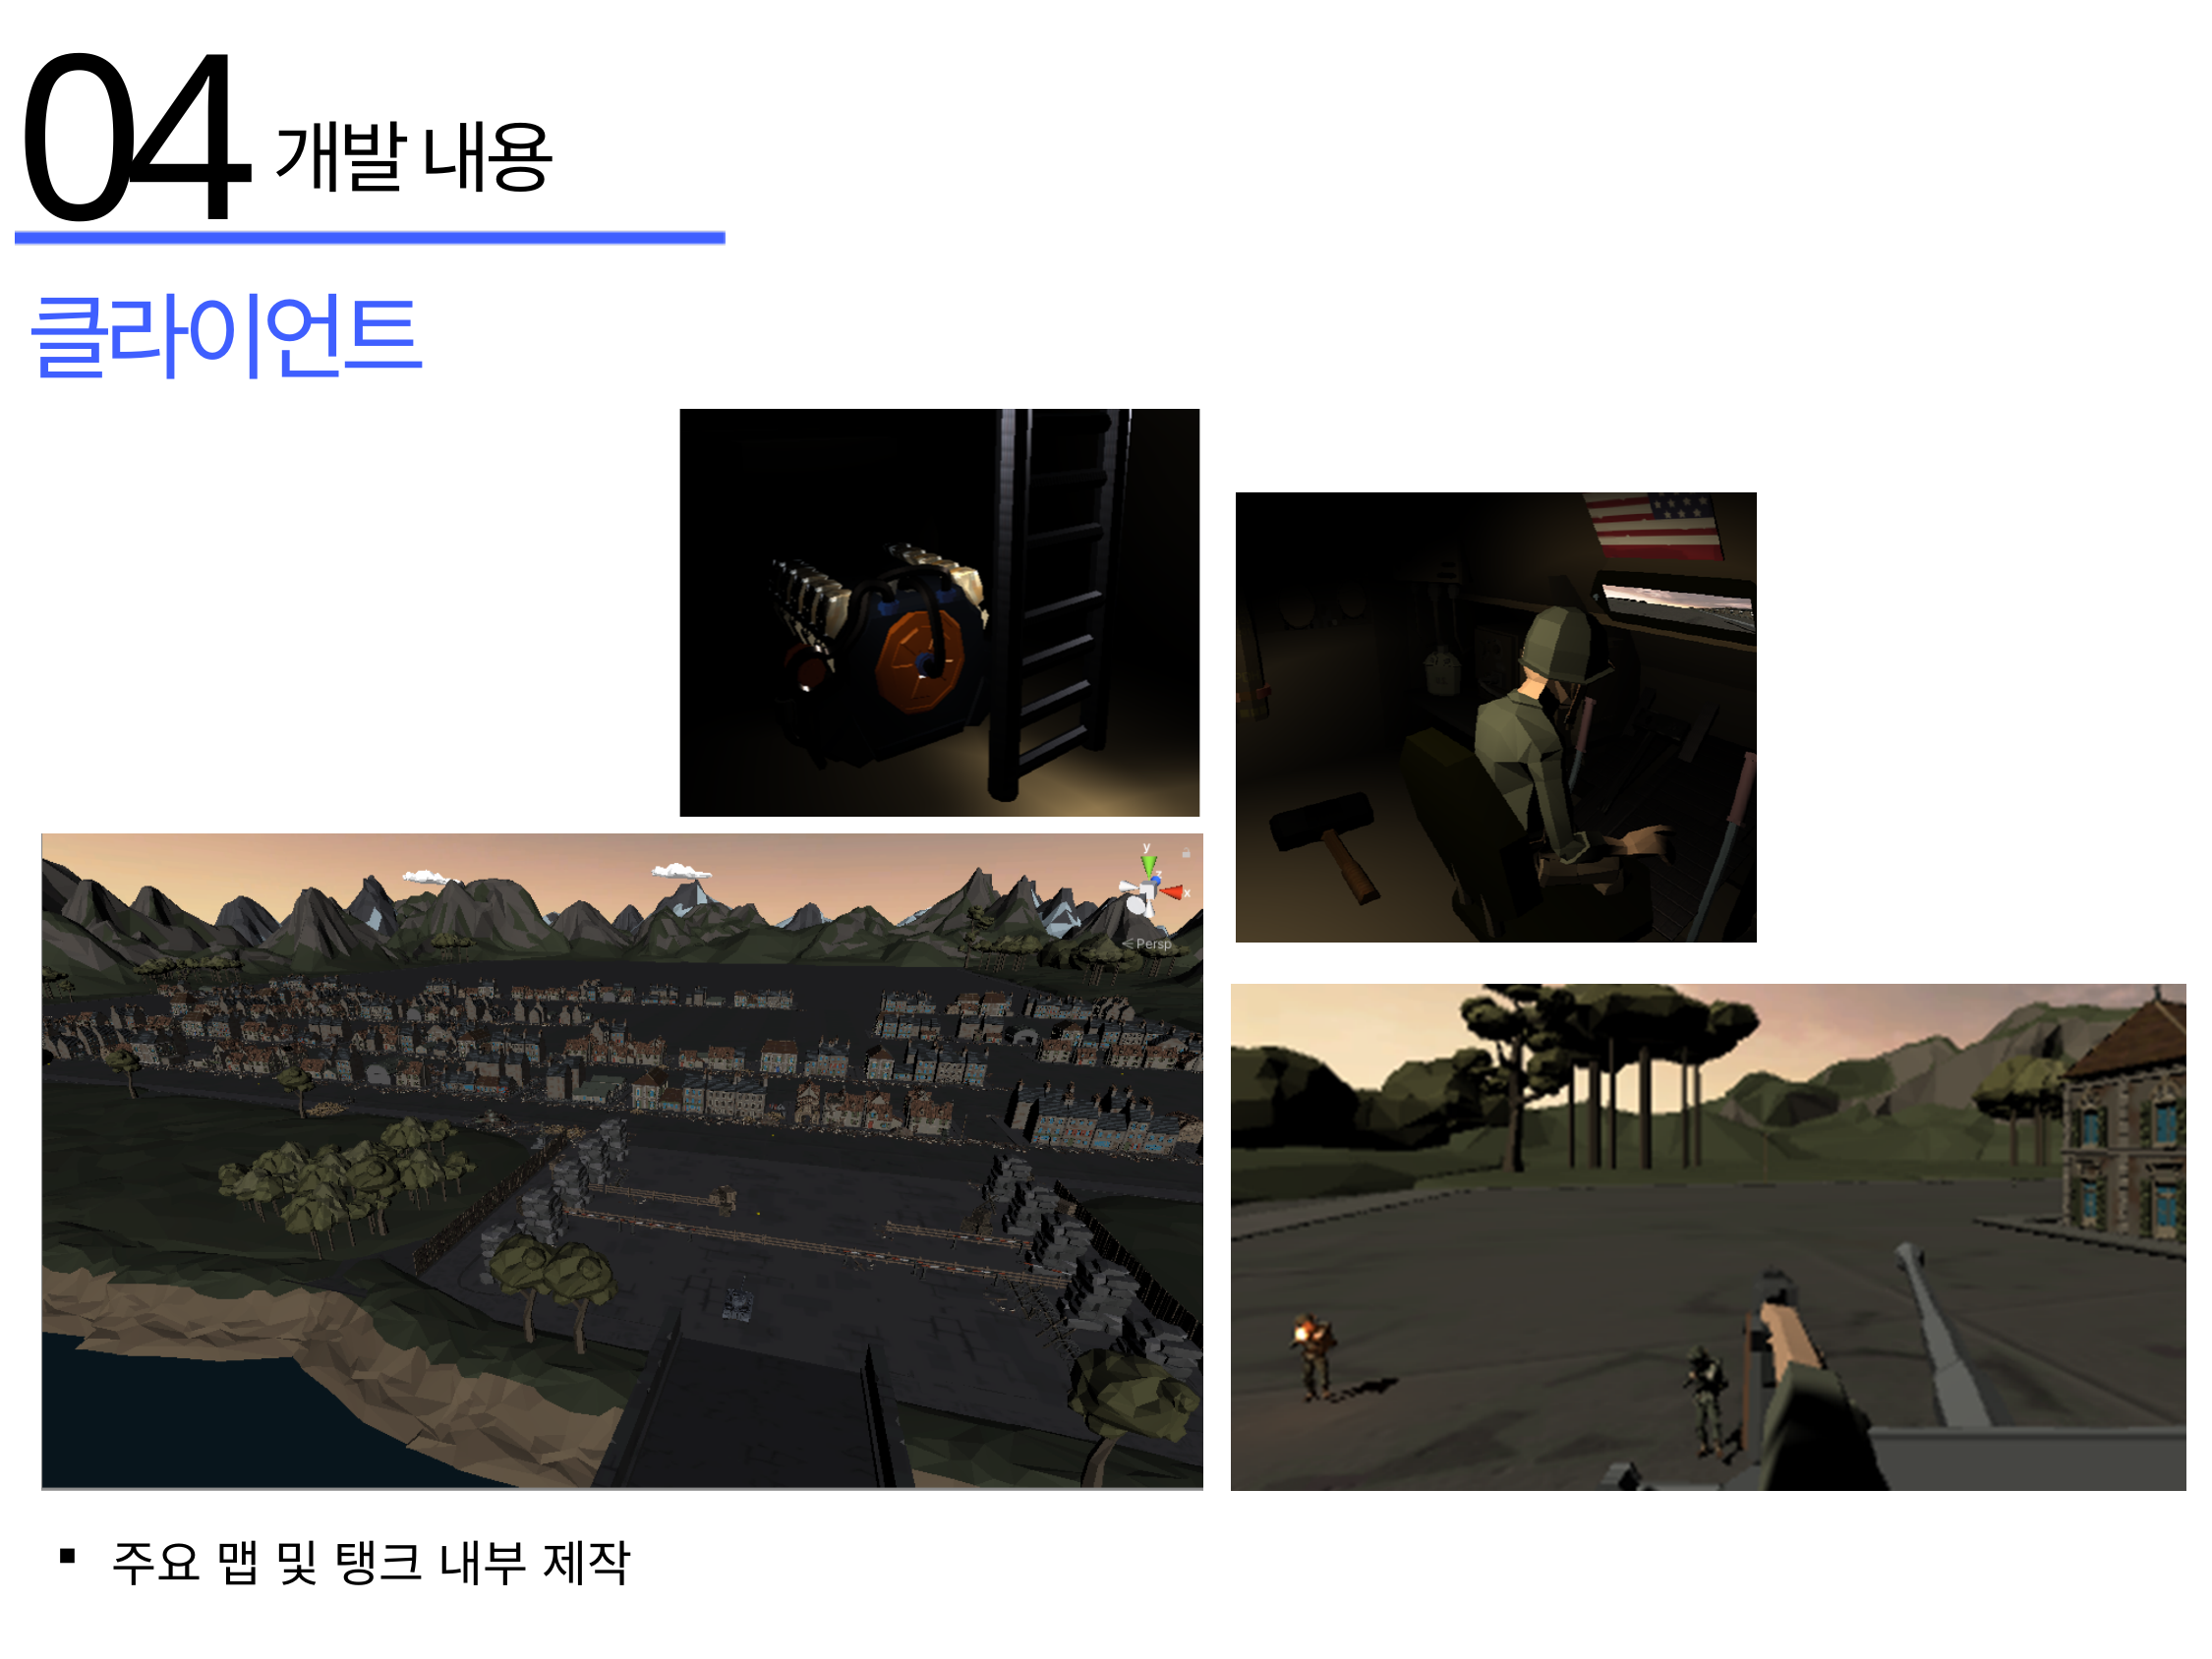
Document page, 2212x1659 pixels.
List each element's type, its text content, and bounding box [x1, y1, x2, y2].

picture [1231, 984, 2186, 1492]
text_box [14, 212, 727, 264]
picture [1236, 491, 1757, 943]
text_box 주요 맵 및 탱크 내부 제작 [41, 1525, 1118, 1599]
picture [41, 833, 1203, 1492]
picture [679, 409, 1200, 817]
text_box 클라이언트 [12, 269, 802, 423]
text_box 개발 내용 [322, 100, 760, 229]
text_box 04 [0, 0, 322, 347]
